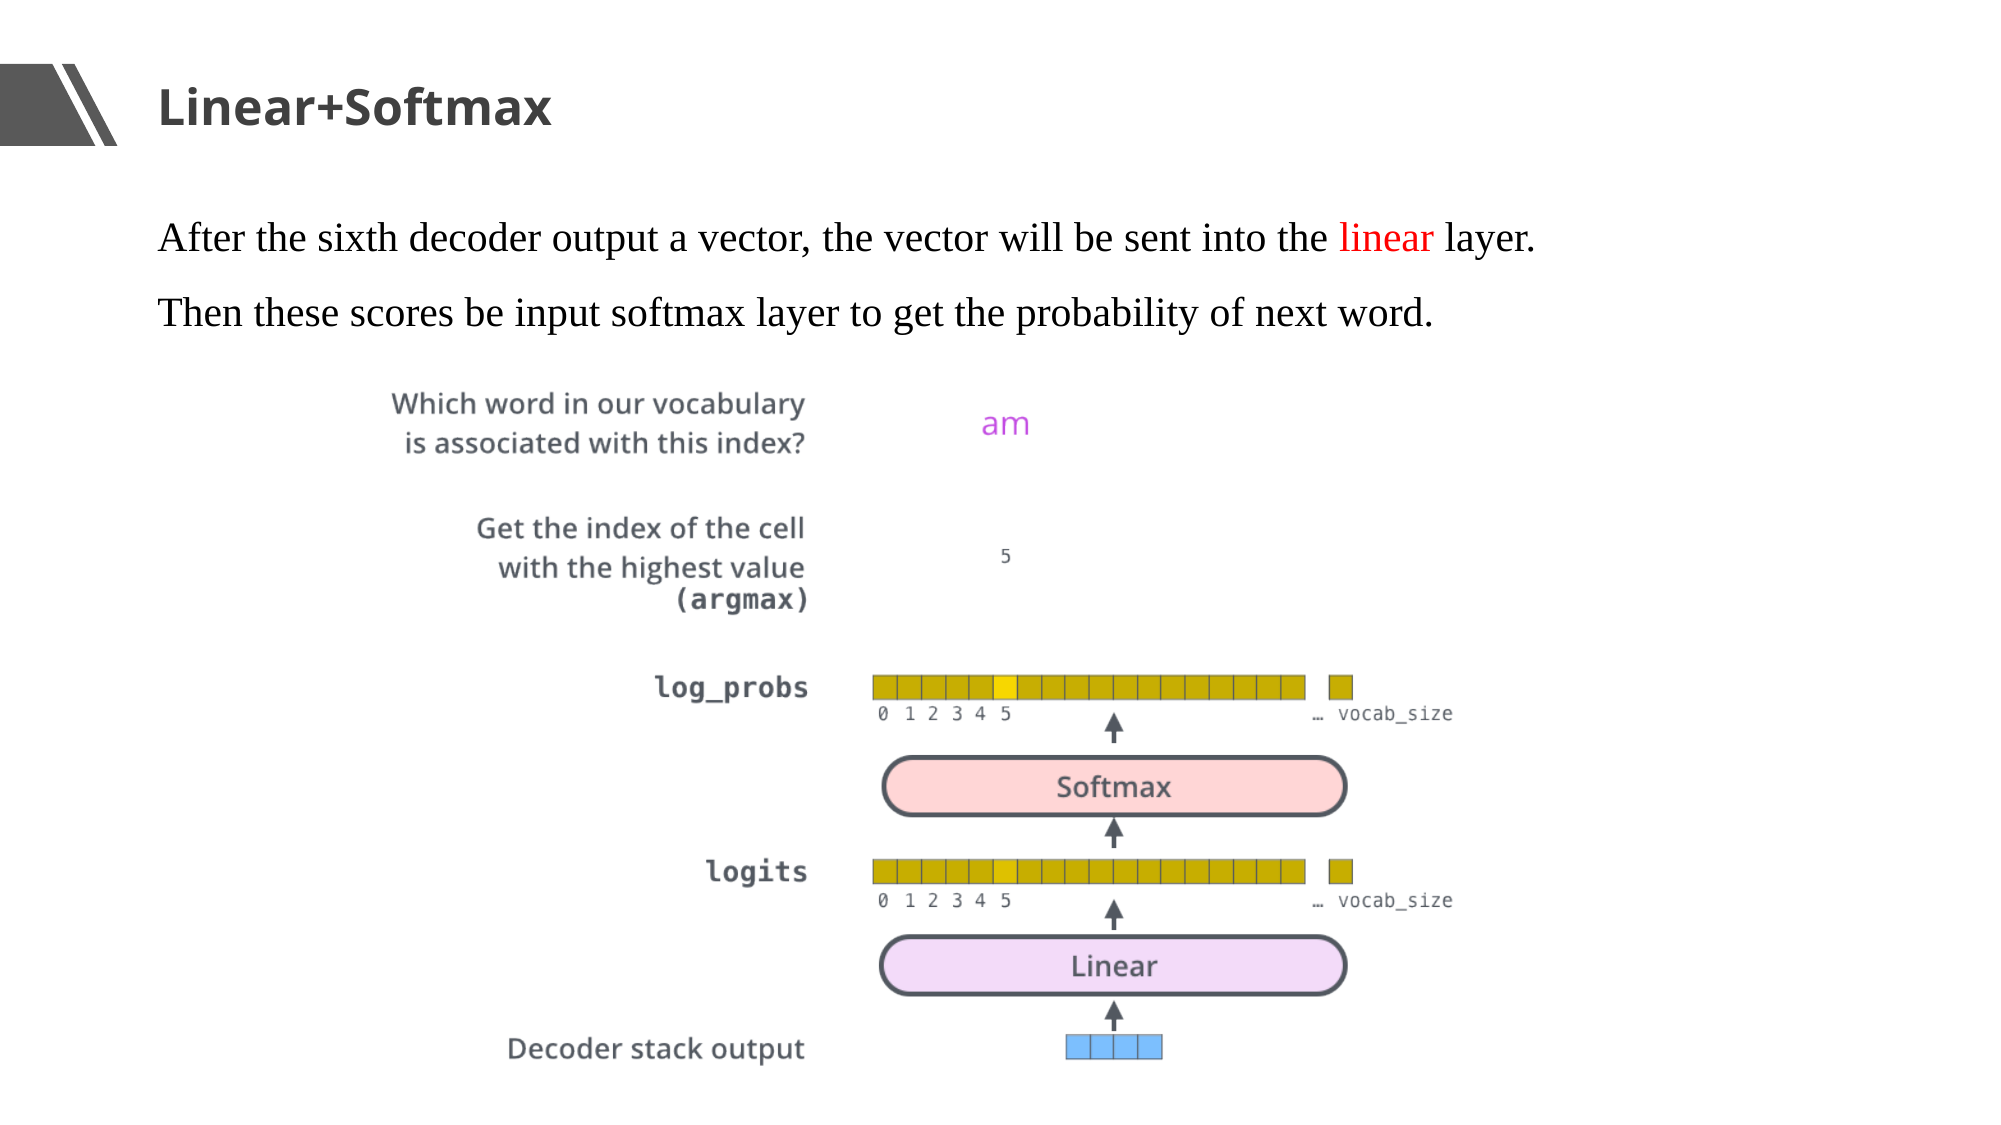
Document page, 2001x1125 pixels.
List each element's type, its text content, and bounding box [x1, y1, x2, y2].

text_box Linear+Softmax [142, 68, 665, 143]
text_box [0, 63, 118, 146]
picture [379, 380, 1490, 1098]
text_box After the sixth decoder output a vector, the vector will be sent into the linear layer. Then these scores be input softmax layer to get the probability of next word. [142, 177, 1762, 342]
